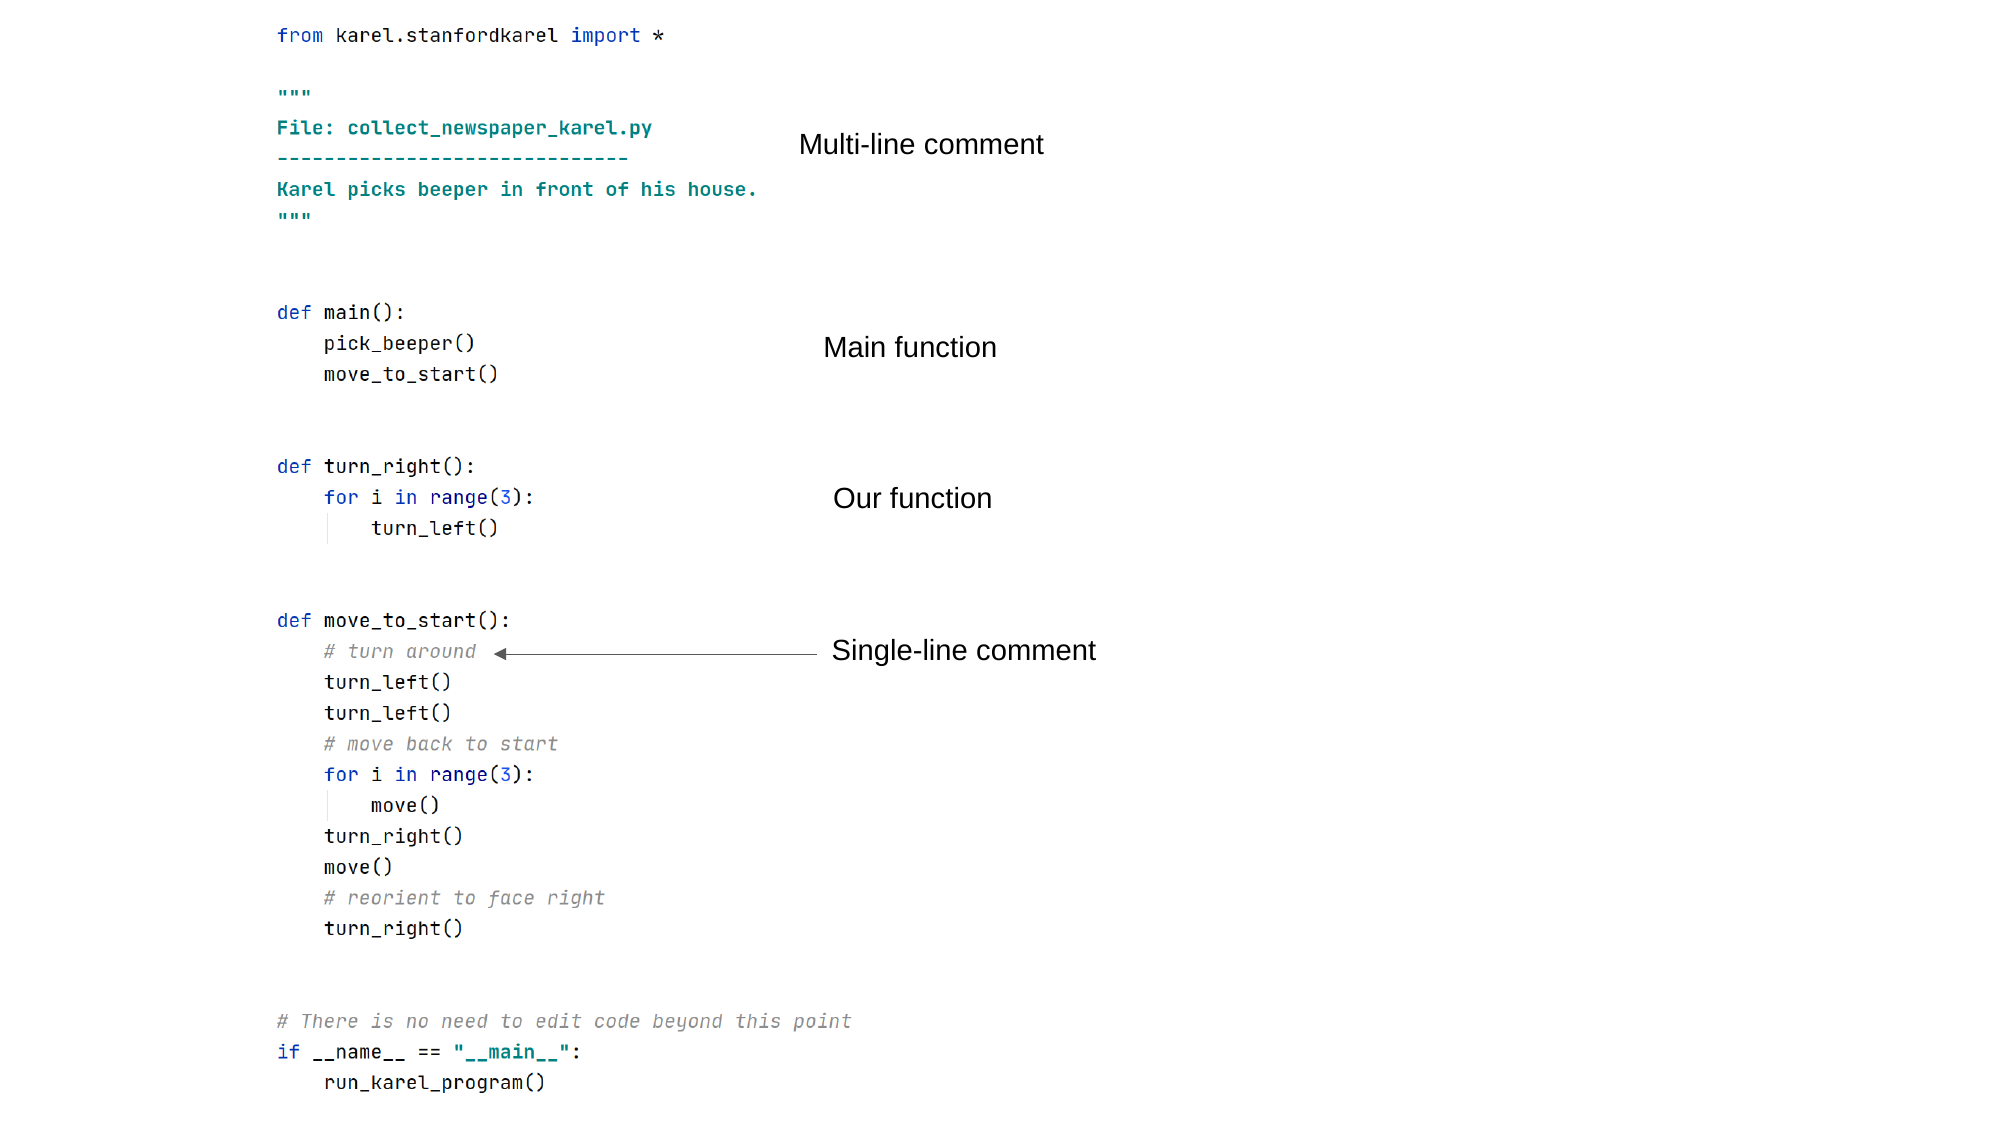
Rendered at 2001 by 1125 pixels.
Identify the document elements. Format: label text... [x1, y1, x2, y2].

text_box Multi-line comment [857, 110, 1678, 176]
text_box Our function [857, 464, 1367, 530]
picture [274, 24, 857, 1101]
text_box Main function [857, 312, 1346, 378]
text_box Single-line comment [857, 615, 1390, 681]
